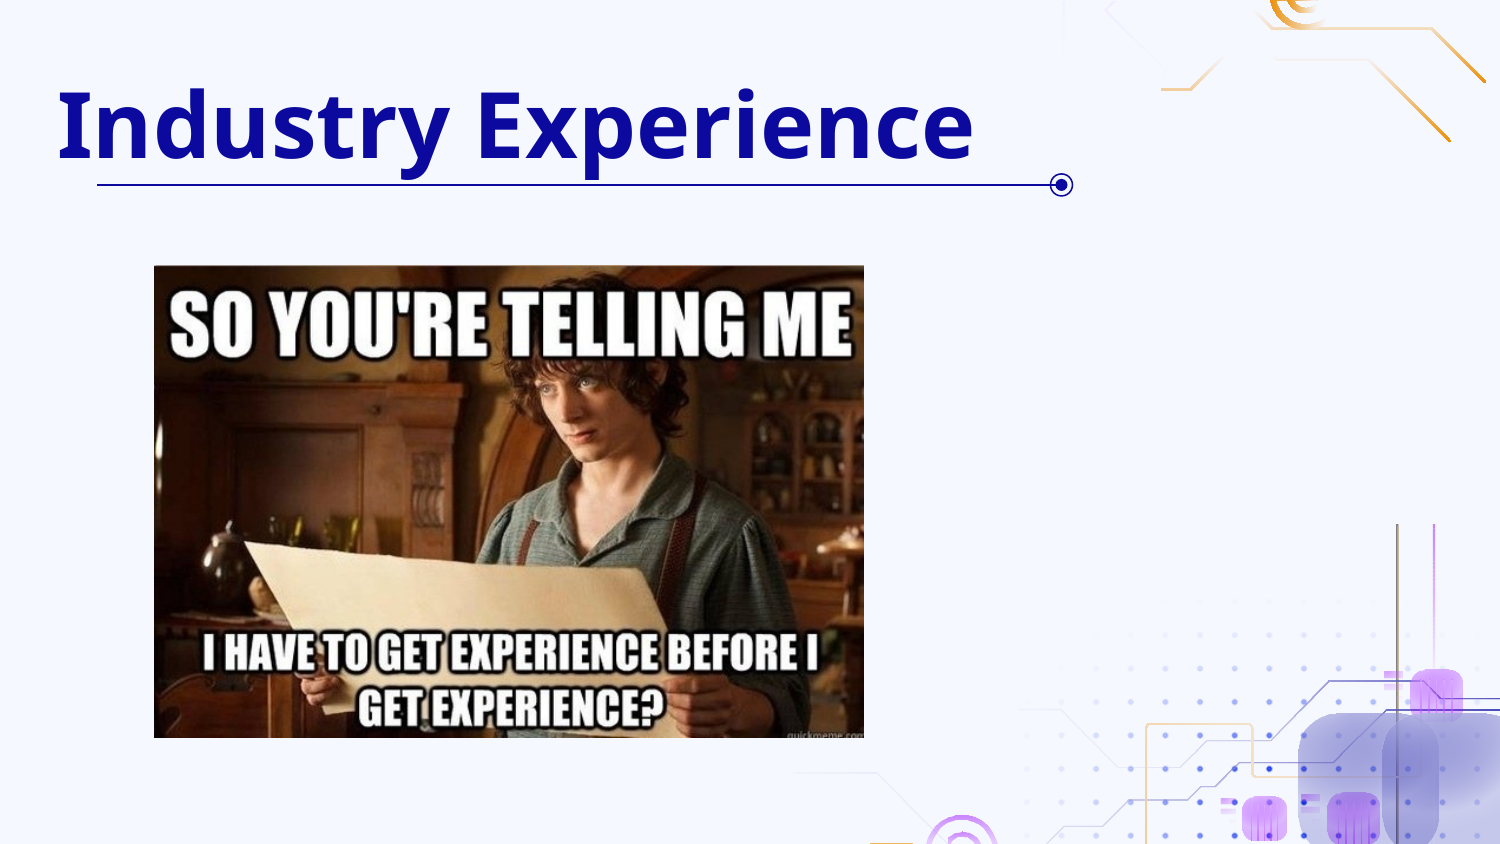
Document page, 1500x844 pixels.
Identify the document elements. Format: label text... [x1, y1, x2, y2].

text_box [792, 373, 1500, 844]
picture [154, 265, 864, 738]
title Industry Experience [41, 57, 1368, 208]
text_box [97, 173, 1073, 197]
